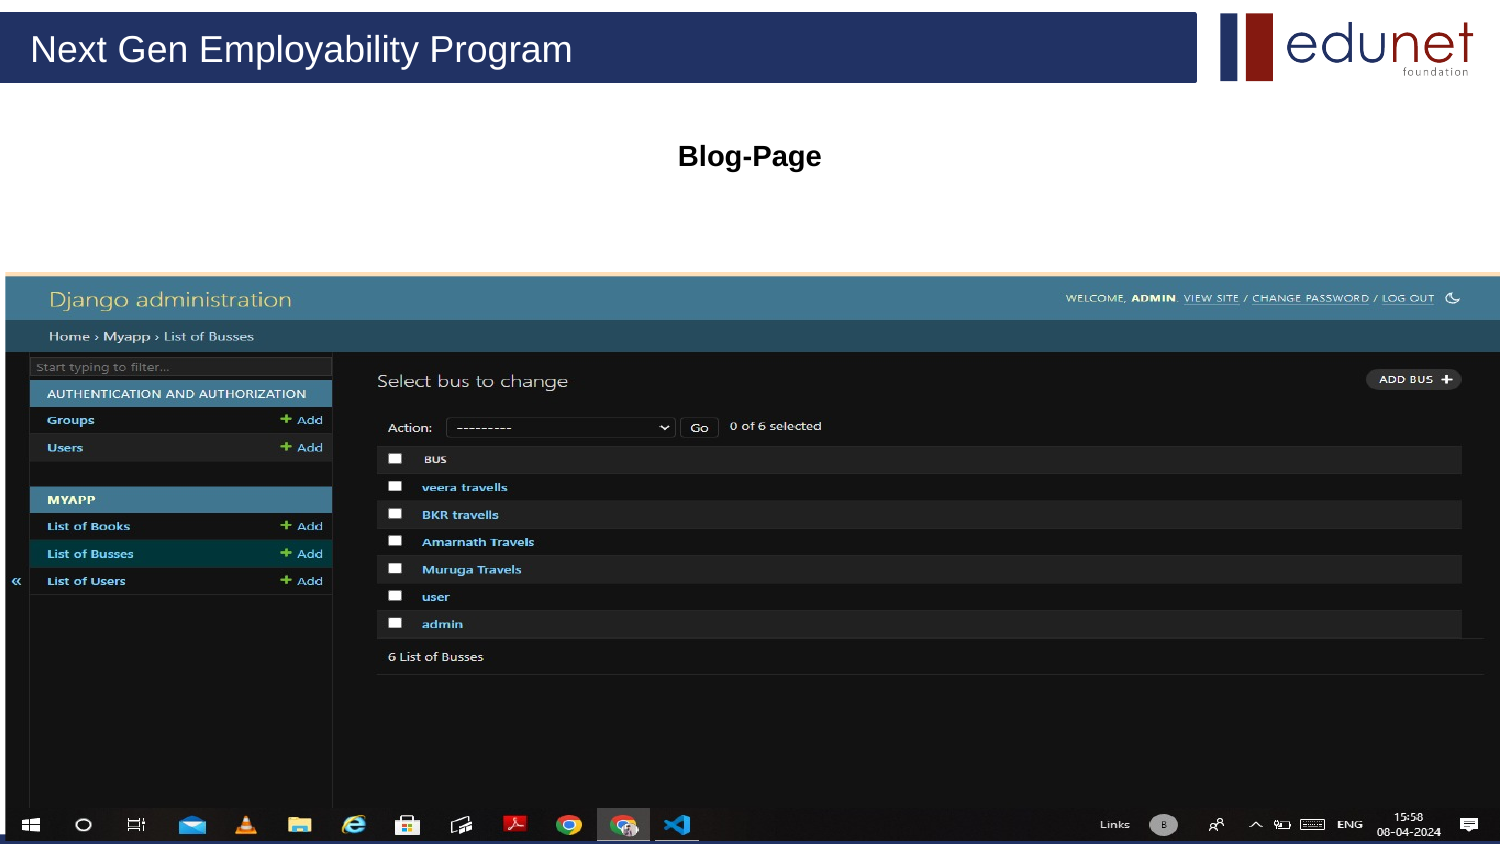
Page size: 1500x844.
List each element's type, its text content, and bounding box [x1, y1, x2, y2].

picture [1279, 14, 1482, 83]
title Blog-Page [102, 100, 1398, 209]
picture [5, 272, 1500, 841]
